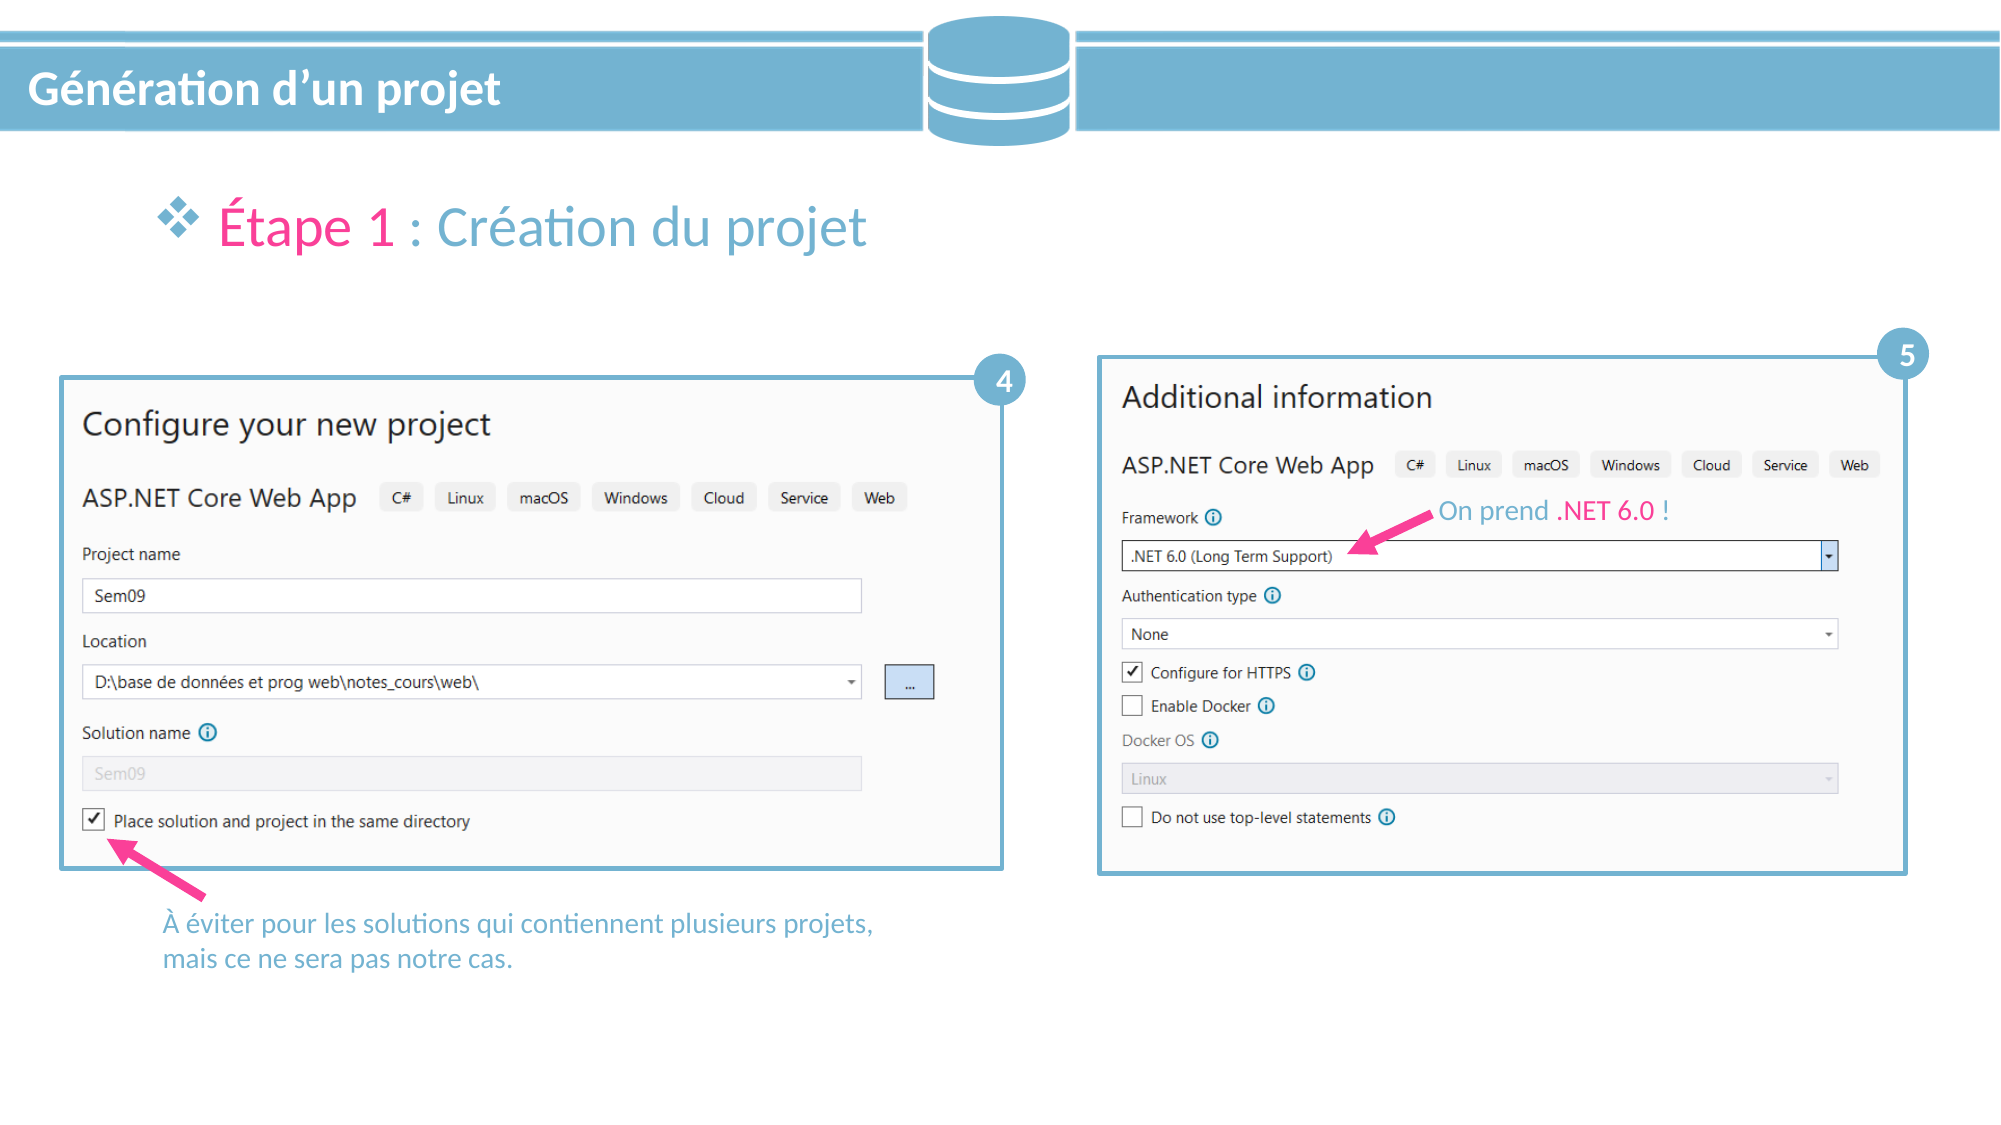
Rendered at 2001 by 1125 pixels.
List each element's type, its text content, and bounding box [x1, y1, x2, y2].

title Génération d’un projet [12, 58, 913, 120]
picture [0, 3, 2000, 159]
text_box À éviter pour les solutions qui contiennent plusieurs projets, mais ce ne sera pas notre cas. [147, 897, 950, 982]
text_box 5 [1875, 326, 1931, 381]
list Étape 1 : Création du projet [137, 188, 1862, 1014]
text_box 4 [972, 352, 1027, 407]
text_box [1346, 513, 1432, 554]
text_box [106, 838, 204, 899]
picture [63, 379, 1000, 867]
picture [1101, 359, 1903, 872]
